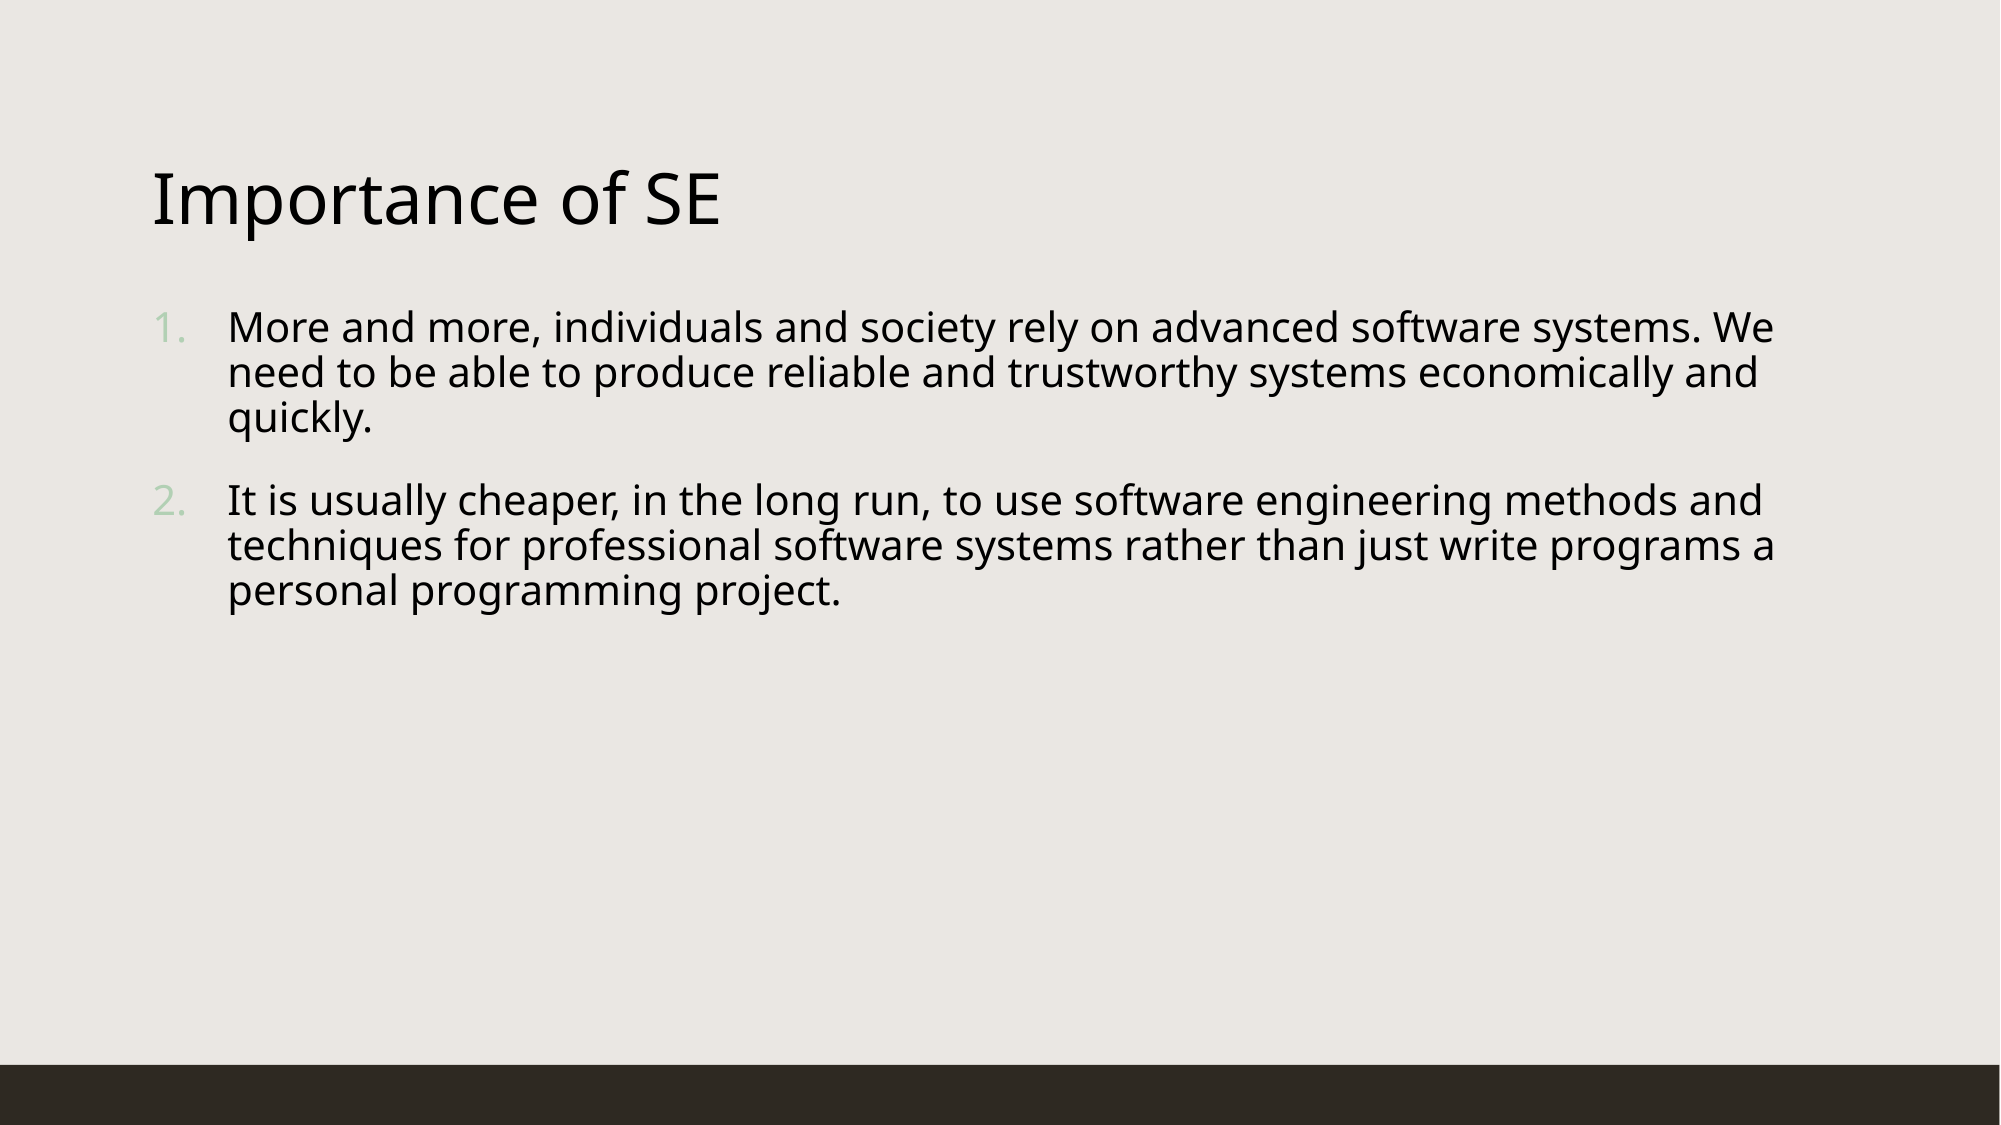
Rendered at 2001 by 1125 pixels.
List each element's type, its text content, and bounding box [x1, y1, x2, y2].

title Importance of SE [137, 59, 1863, 248]
list More and more, individuals and society rely on advanced software systems. We need to be able to produce reliable and trustworthy systems economically and quickly. It is usually cheaper, in the long run, to use software engineering methods and techniques for professional software systems rather than just write programs a personal programming project. [137, 299, 1863, 1014]
